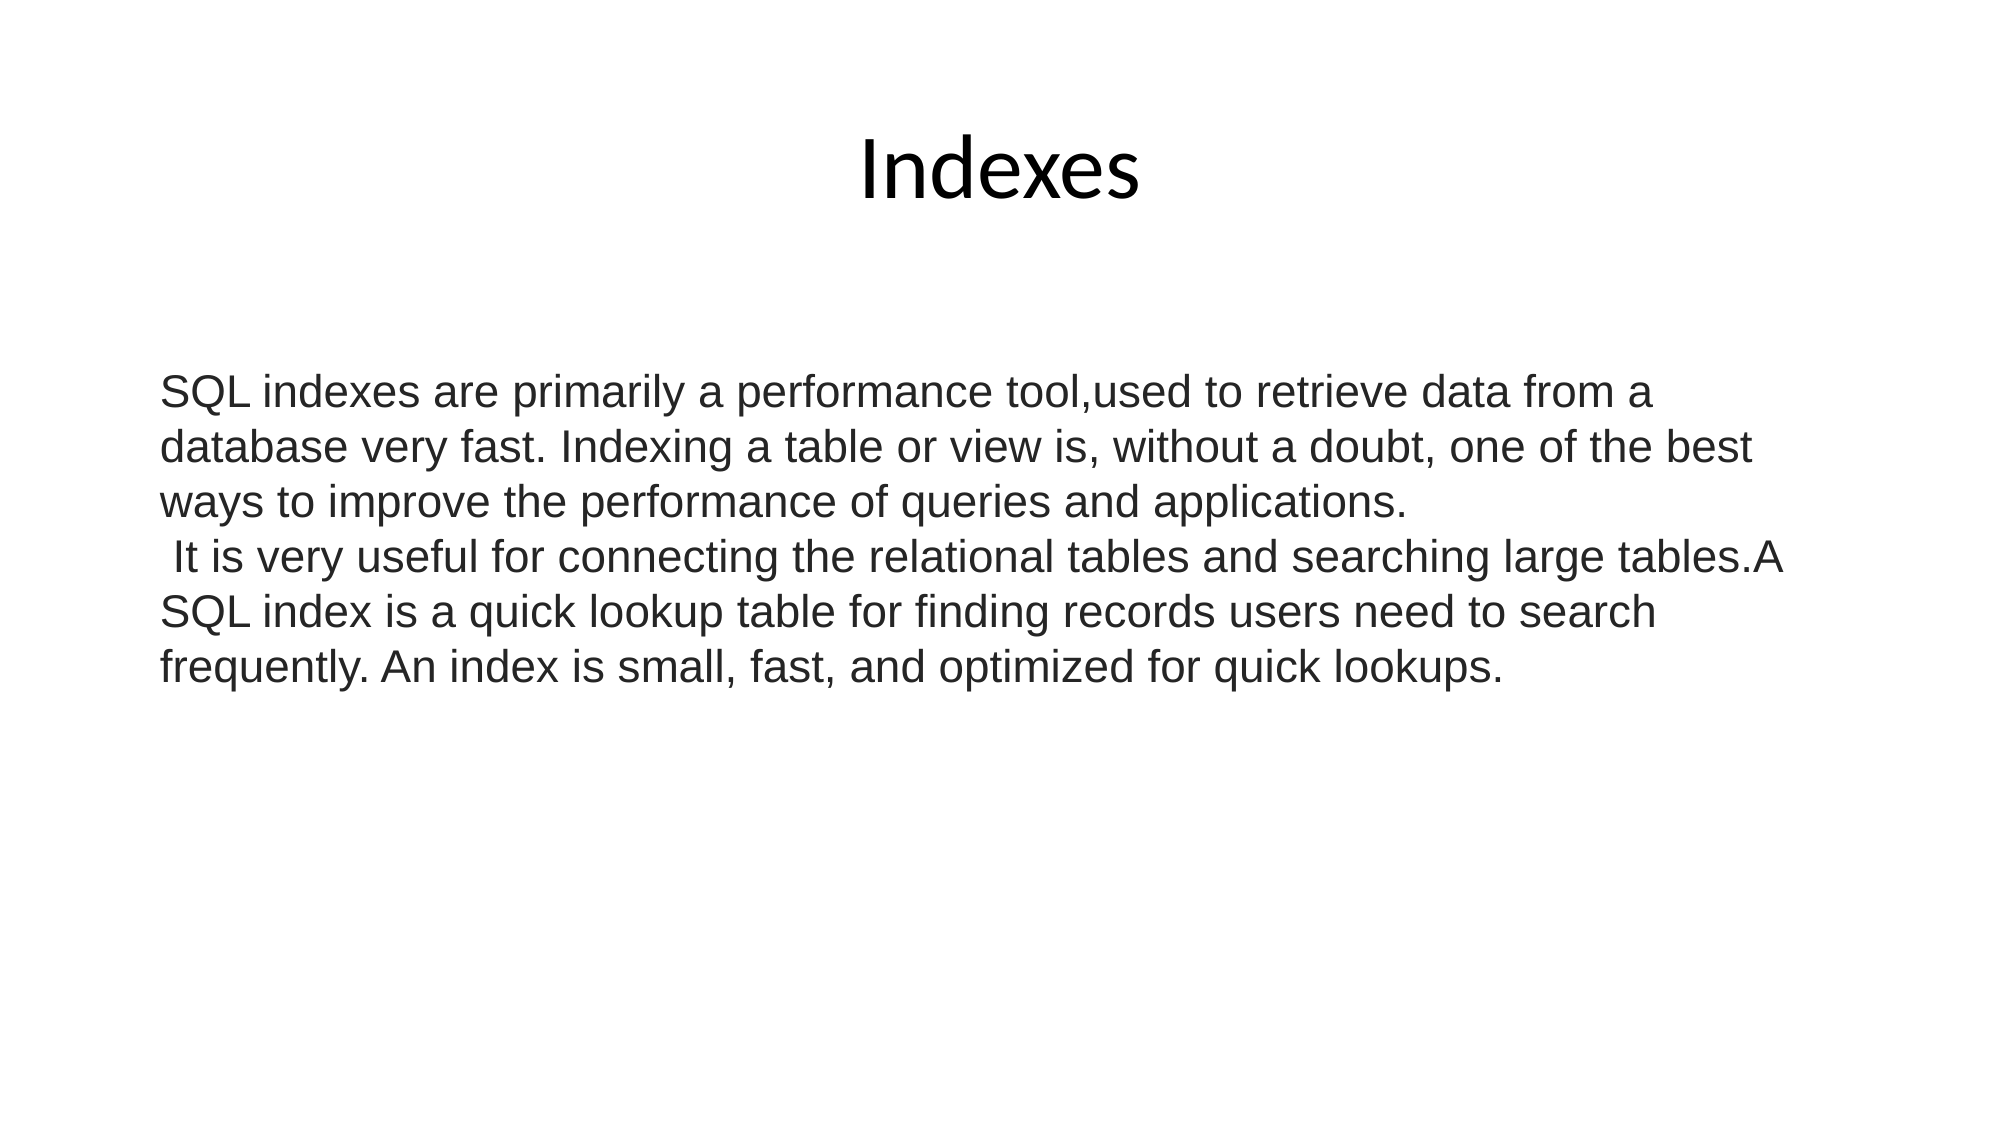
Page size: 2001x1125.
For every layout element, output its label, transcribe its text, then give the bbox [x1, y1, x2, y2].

title Indexes [137, 59, 1863, 278]
text_box SQL indexes are primarily a performance tool,used to retrieve data from a database very fast. Indexing a table or view is, without a doubt, one of the best ways to improve the performance of queries and applications. It is very useful for connecting the relational tables and searching large tables.A SQL index is a quick lookup table for finding records users need to search frequently. An index is small, fast, and optimized for quick lookups. [144, 347, 1870, 707]
